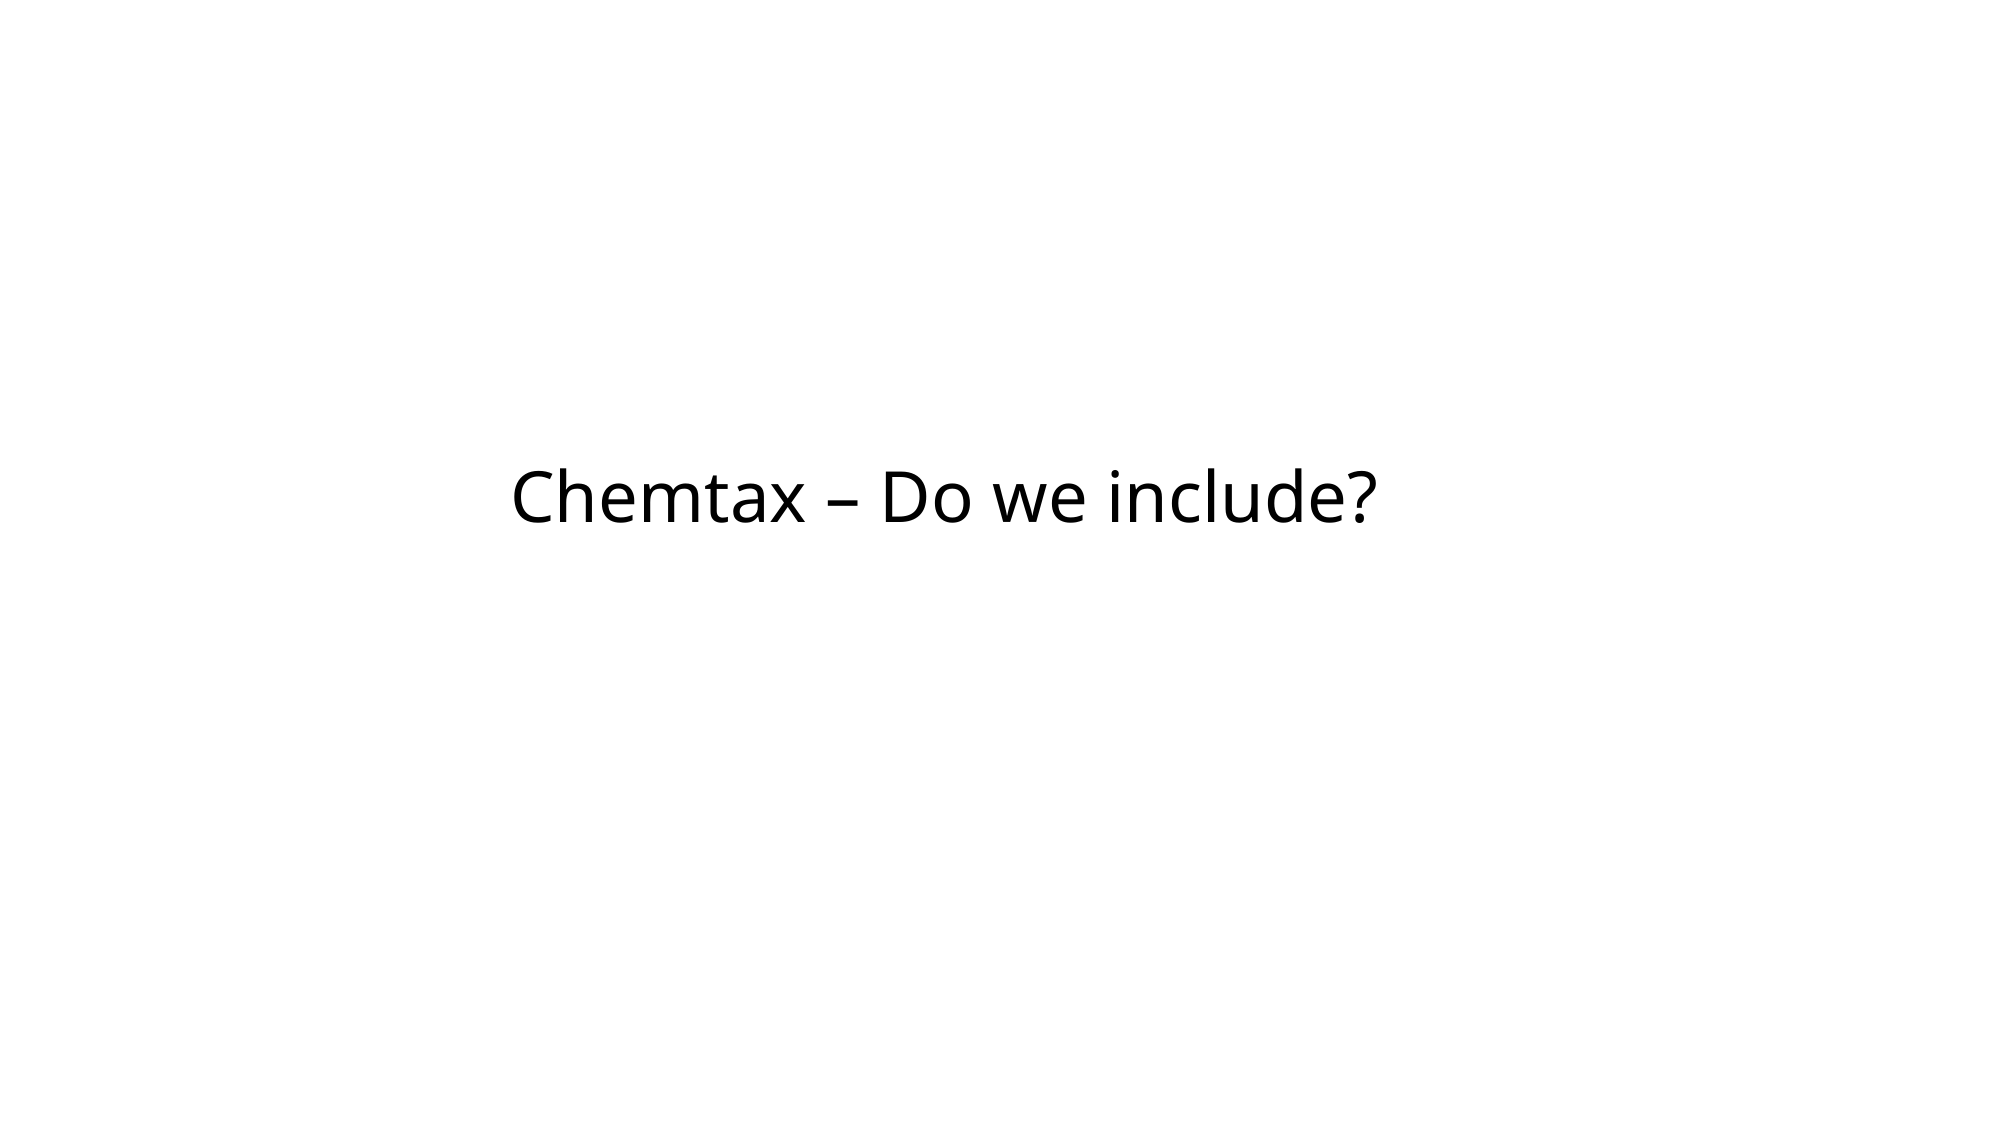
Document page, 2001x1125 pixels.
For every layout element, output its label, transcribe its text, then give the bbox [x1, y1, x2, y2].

title Chemtax – Do we include? [495, 446, 1422, 552]
